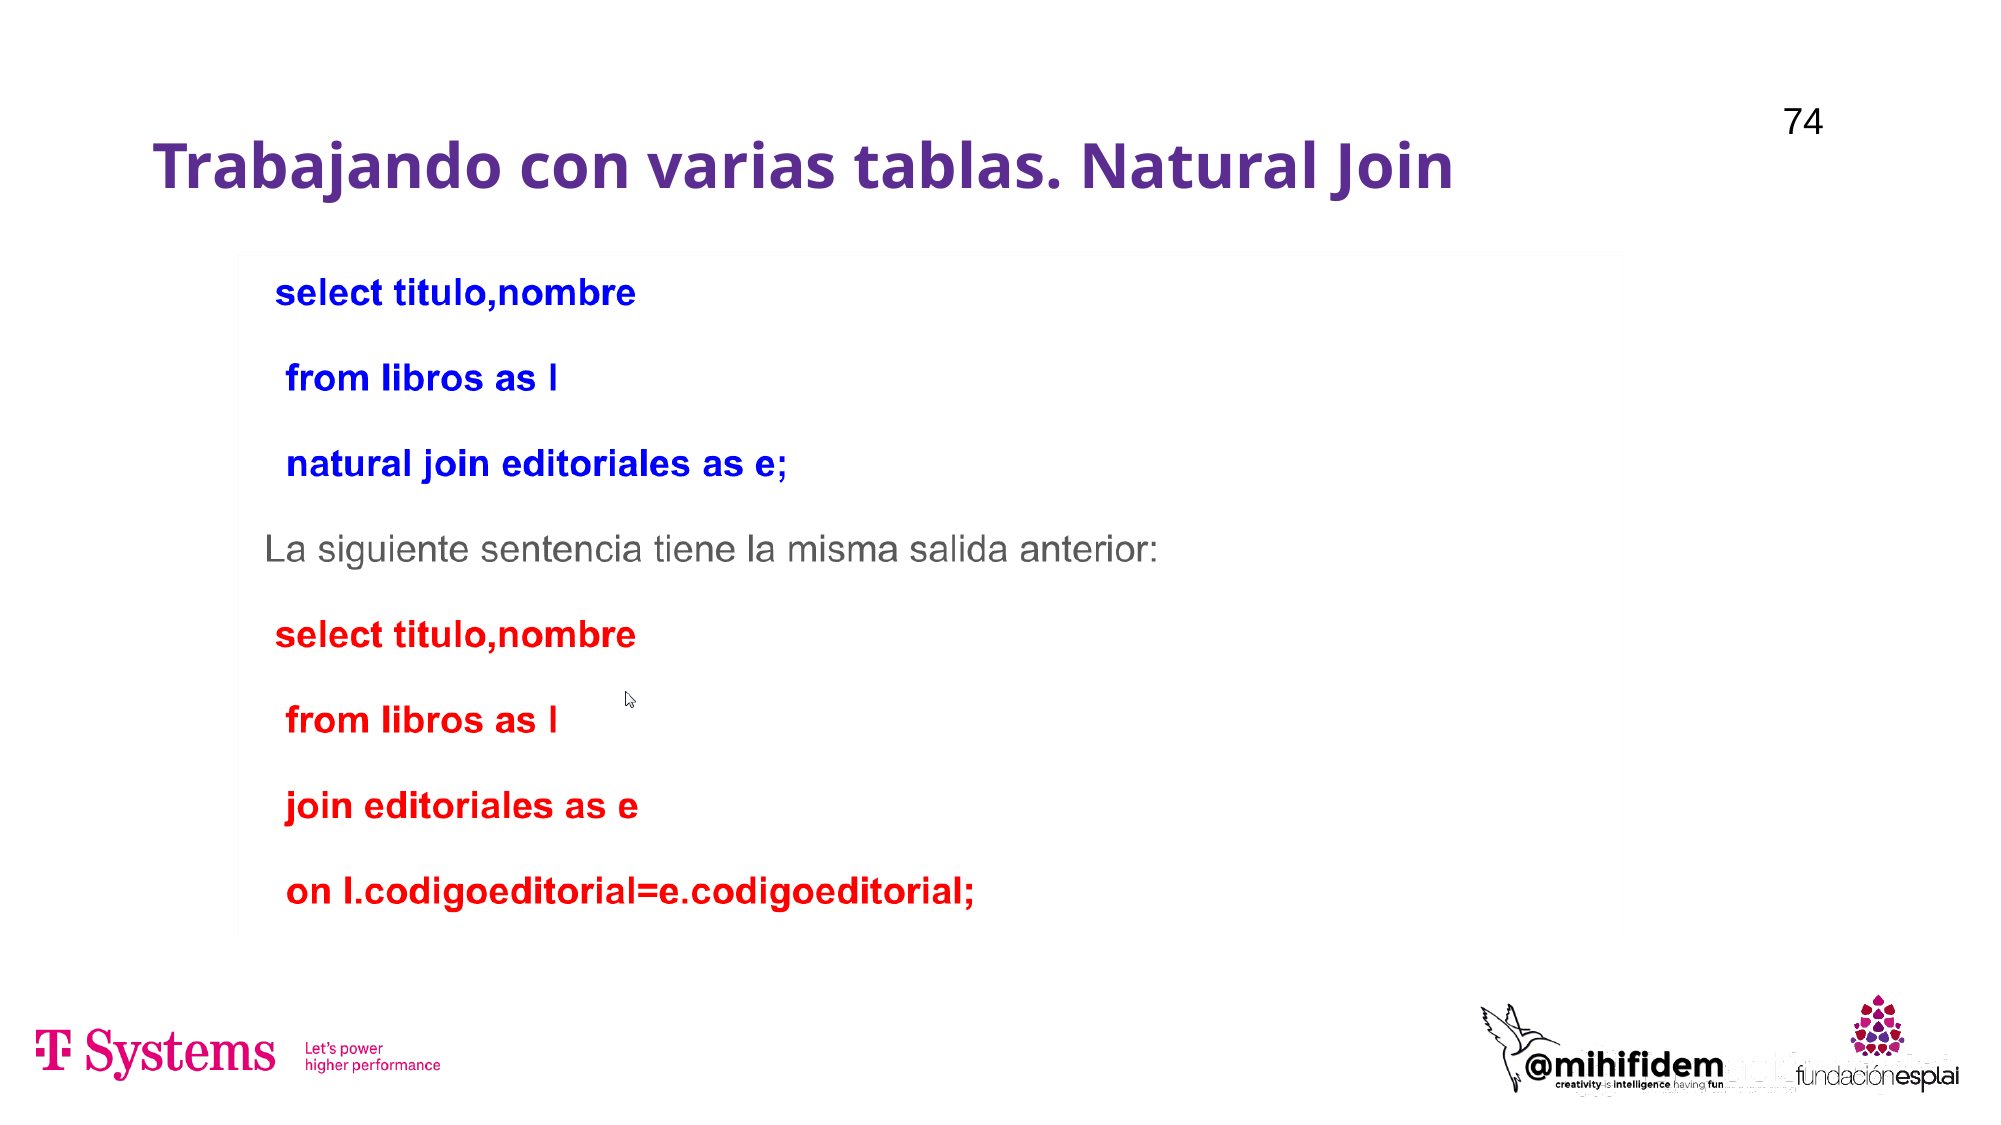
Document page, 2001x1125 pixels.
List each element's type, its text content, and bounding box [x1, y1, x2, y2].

text_box Trabajando con varias tablas. Natural Join [137, 59, 1863, 278]
picture [36, 1027, 440, 1081]
picture [237, 255, 1624, 942]
picture [1472, 986, 1965, 1103]
text_box 74 [1767, 89, 1863, 150]
